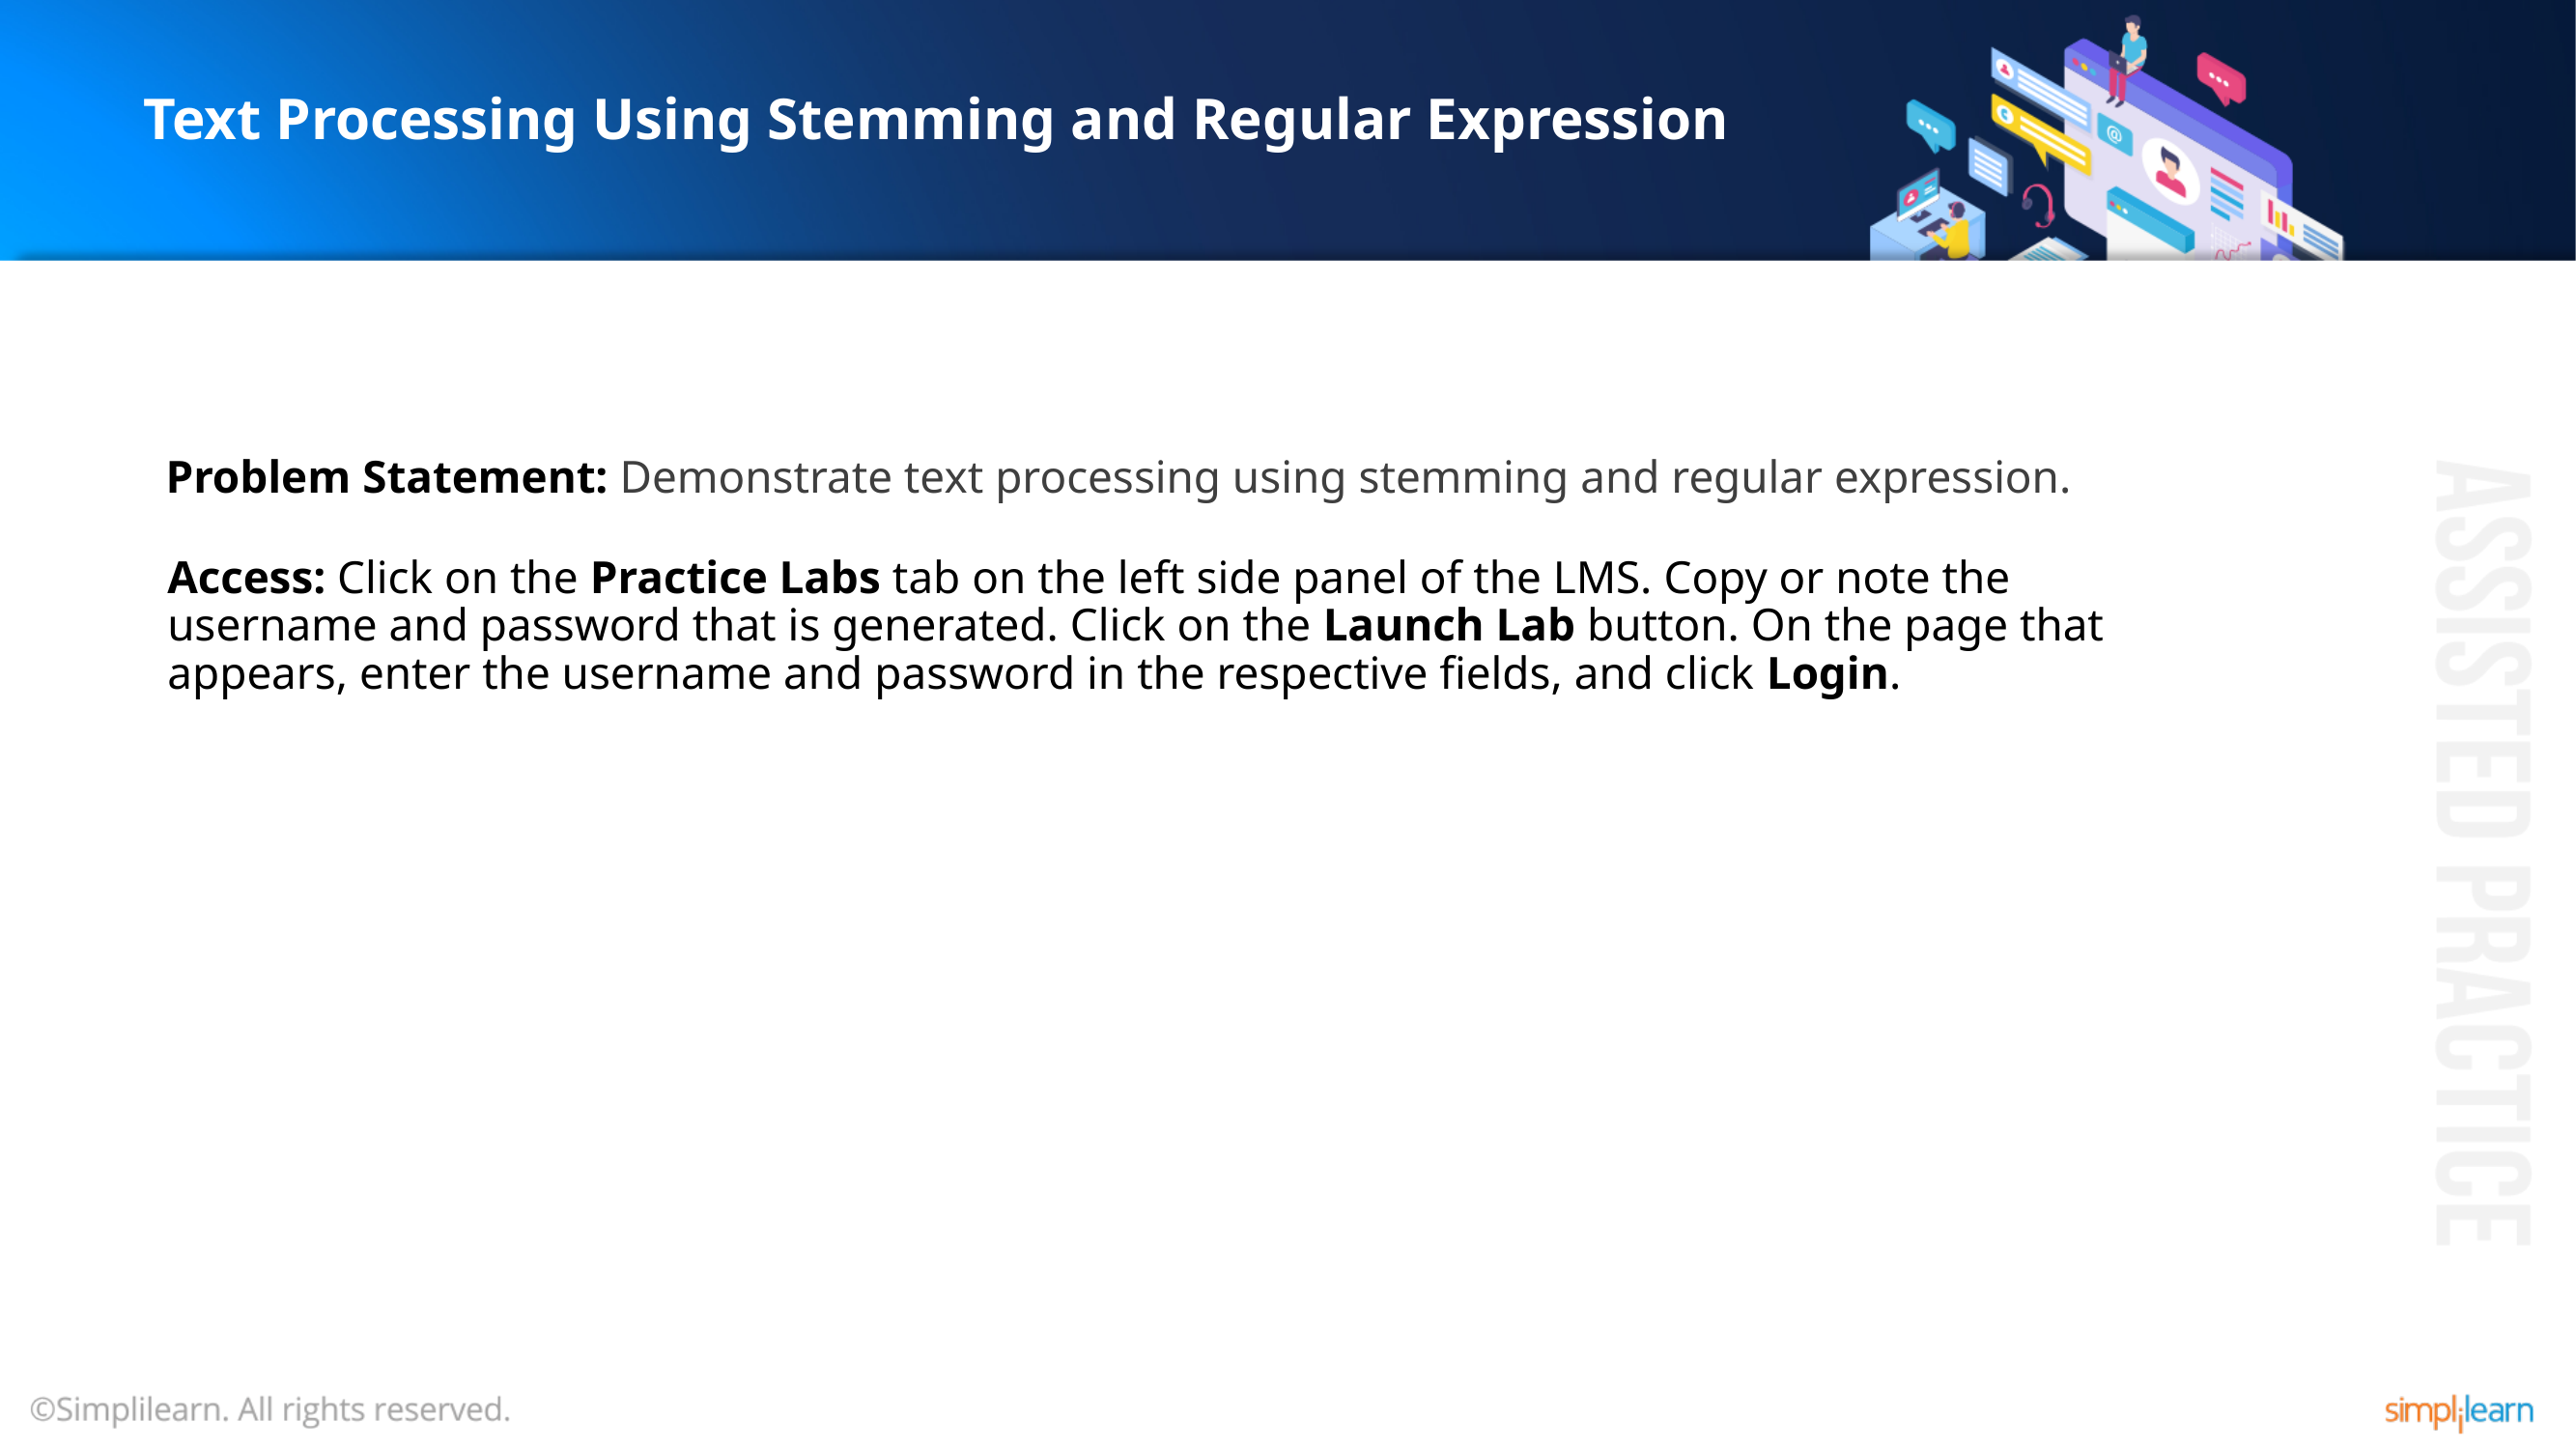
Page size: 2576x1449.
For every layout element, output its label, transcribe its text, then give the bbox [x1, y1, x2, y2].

picture [0, 0, 2576, 1449]
text_box Problem Statement: Demonstrate text processing using stemming and regular expression. [151, 407, 2309, 544]
text_box Access: Click on the Practice Labs tab on the left side panel of the LMS. Copy or note the username and password that is generated. Click on the Launch Lab button. On the page that appears, enter the username and password in the respective fields, and click Login. [153, 529, 2237, 724]
title Text Processing Using Stemming and Regular Expression [128, 69, 1819, 175]
